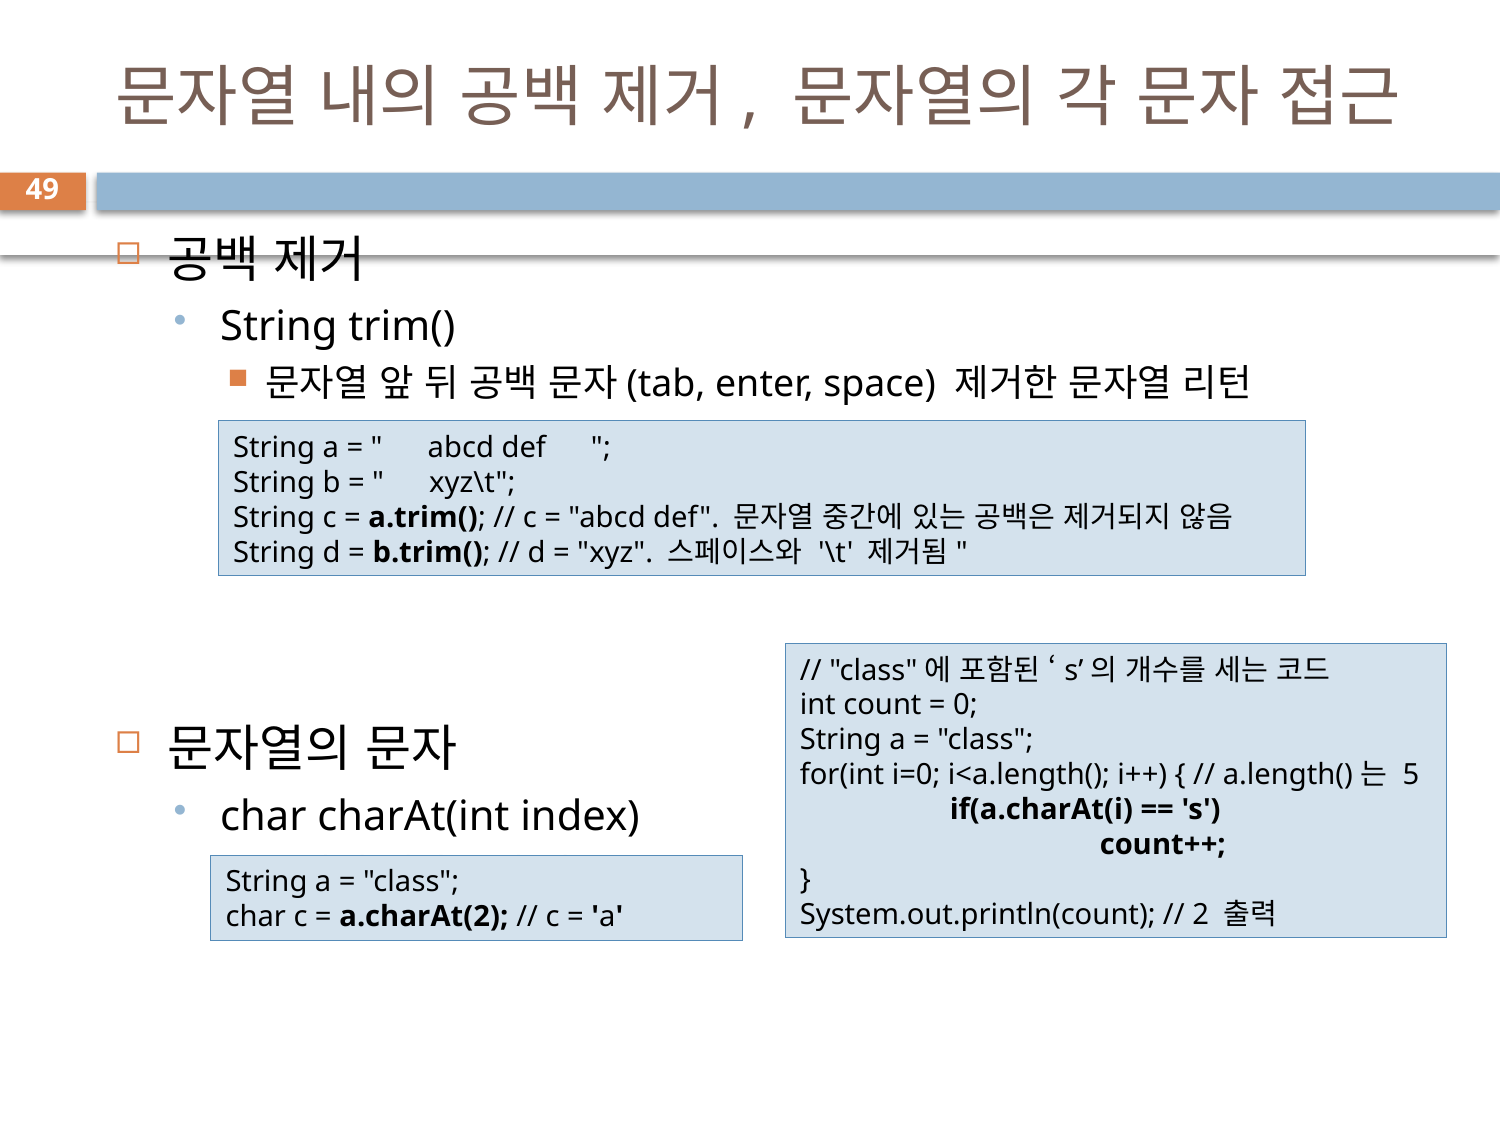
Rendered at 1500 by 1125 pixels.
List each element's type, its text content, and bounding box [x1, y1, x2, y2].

slide_number 49 [0, 170, 87, 211]
text_box String a = "class"; char c = a.charAt(2); // c = 'a' [210, 855, 743, 941]
title 문자열 내의 공백 제거, 문자열의 각 문자 접근 [100, 37, 1438, 149]
text_box String a = " abcd def "; String b = " xyz\t"; String c = a.trim(); // c = "abcd def". 문자열 중간에 있는 공백은 제거되지 않음 String d = b.trim(); // d = "xyz". 스페이스와 '\t' 제거됨" [218, 420, 1306, 576]
text_box // "class"에 포함된 ‘s’의 개수를 세는 코드 int count = 0; String a = "class"; for(int i=0; i<a.length(); i++) { // a.length()는 5 if(a.charAt(i) == 's') count++; } System.out.println(count); // 2 출력 [785, 643, 1447, 938]
list 공백 제거 String trim() 문자열 앞 뒤 공백 문자(tab, enter, space) 제거한 문자열 리턴 문자열의 문자 char charAt(int index) 문자열 내의 문자 접근 [100, 219, 1438, 1047]
